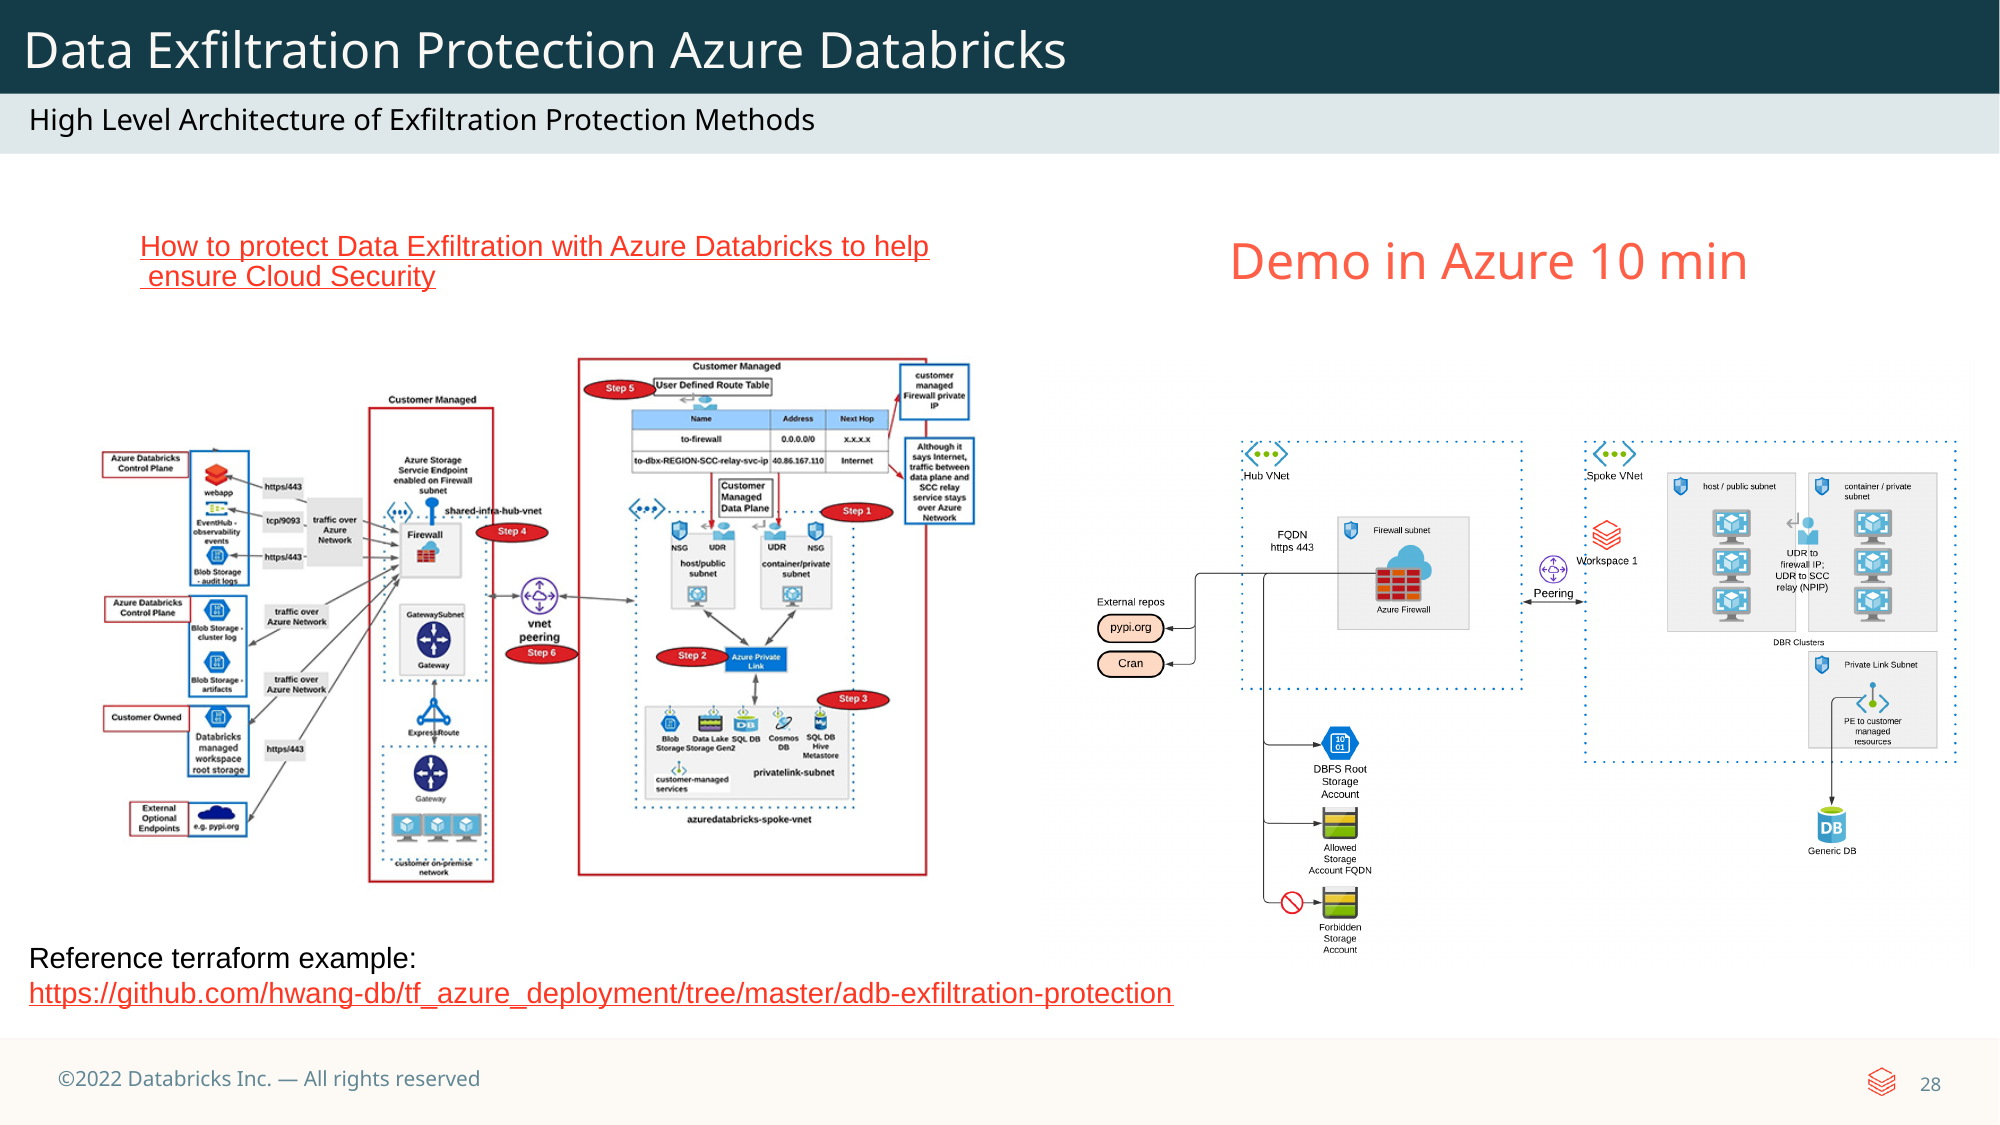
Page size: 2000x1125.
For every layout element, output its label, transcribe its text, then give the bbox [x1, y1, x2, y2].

title Demo in Azure 10 min [1229, 190, 1774, 336]
slide_number ‹#› [1854, 1052, 1962, 1108]
text_box High Level Architecture of Exfiltration Protection Methods [13, 86, 970, 152]
picture [86, 338, 991, 900]
text_box Reference terraform example: https://github.com/hwang-db/tf_azure_deployment/tree/master/adb-exfiltration-protection [13, 923, 1233, 1024]
text_box Data Exfiltration Protection Azure Databricks [8, 10, 1932, 87]
picture [1038, 360, 1975, 969]
text_box How to protect Data Exfiltration with Azure Databricks to help ensure Cloud Security [124, 212, 952, 278]
